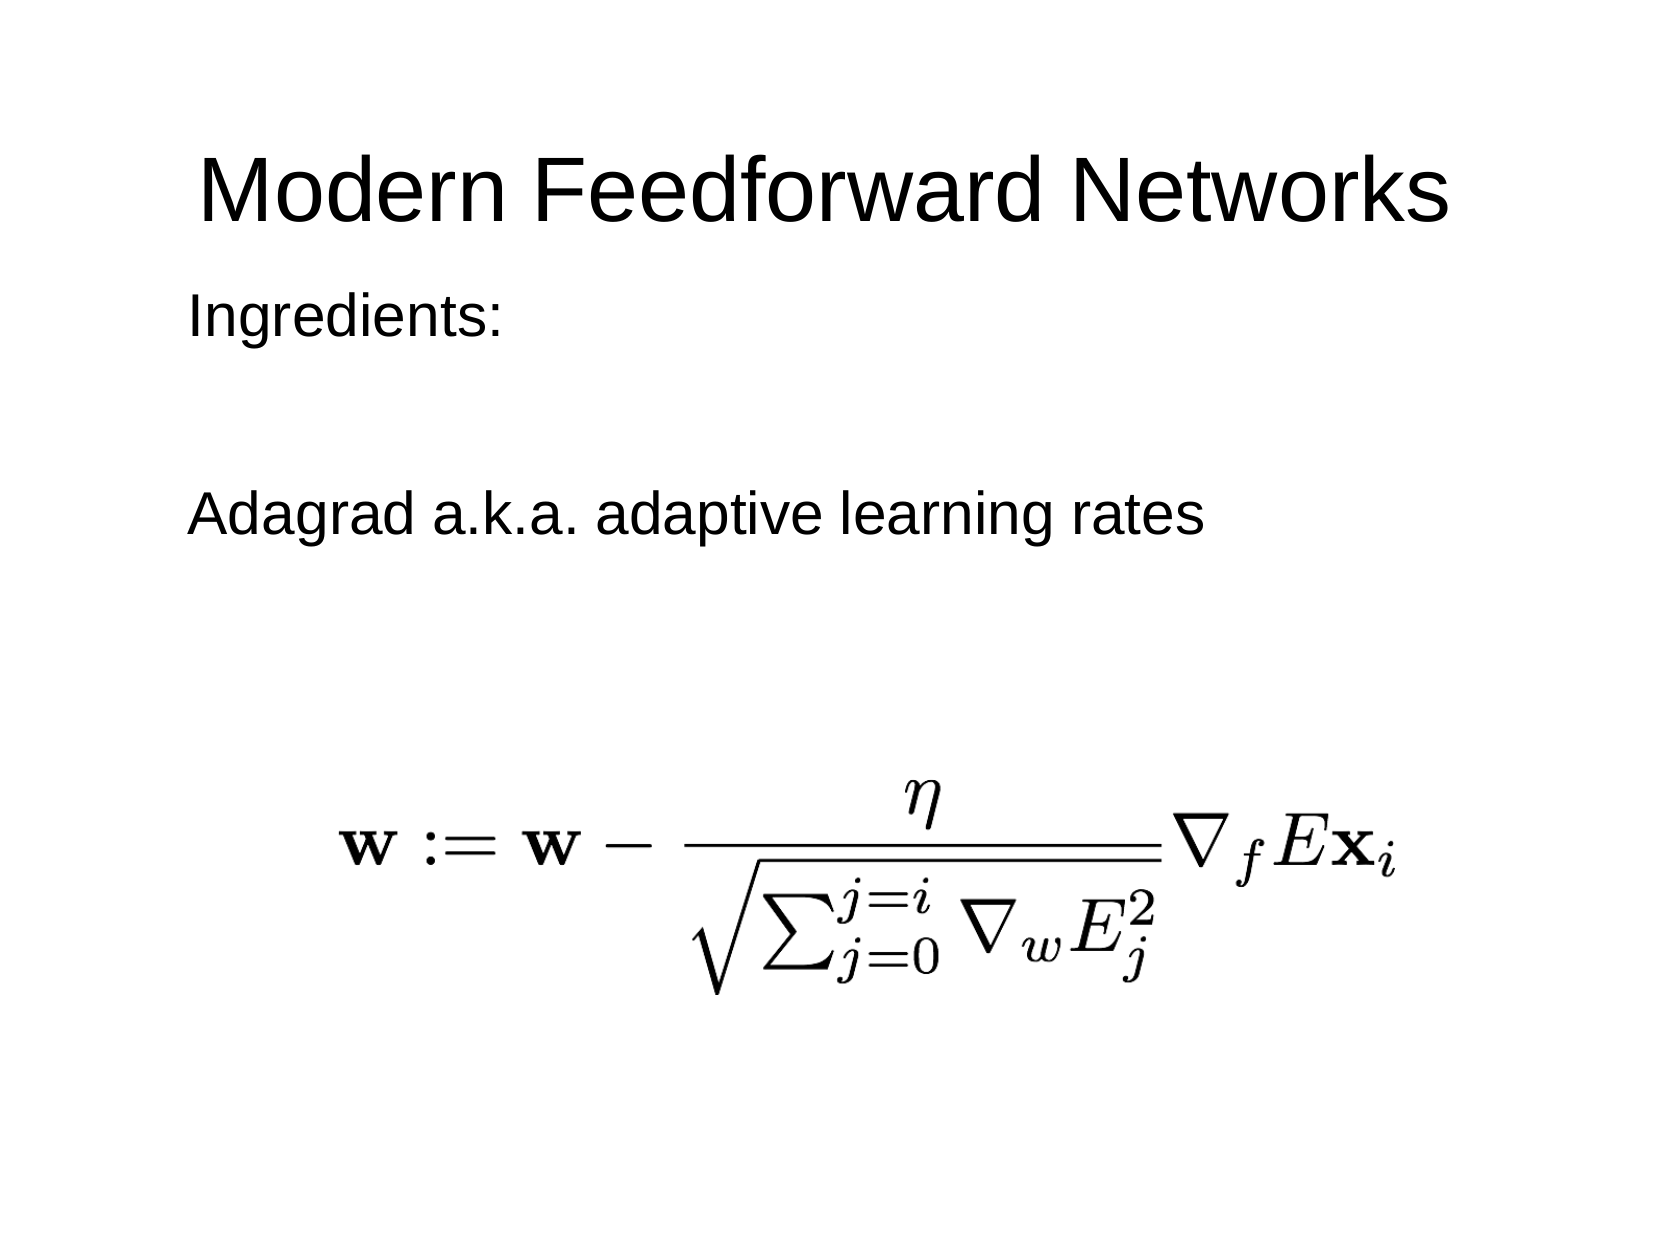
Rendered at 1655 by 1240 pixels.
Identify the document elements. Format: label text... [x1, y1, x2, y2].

text_box [338, 779, 1395, 995]
text_box Ingredients: Adagrad a.k.a. adaptive learning rates [185, 275, 1316, 534]
title Modern Feedforward Networks [144, 56, 1510, 256]
